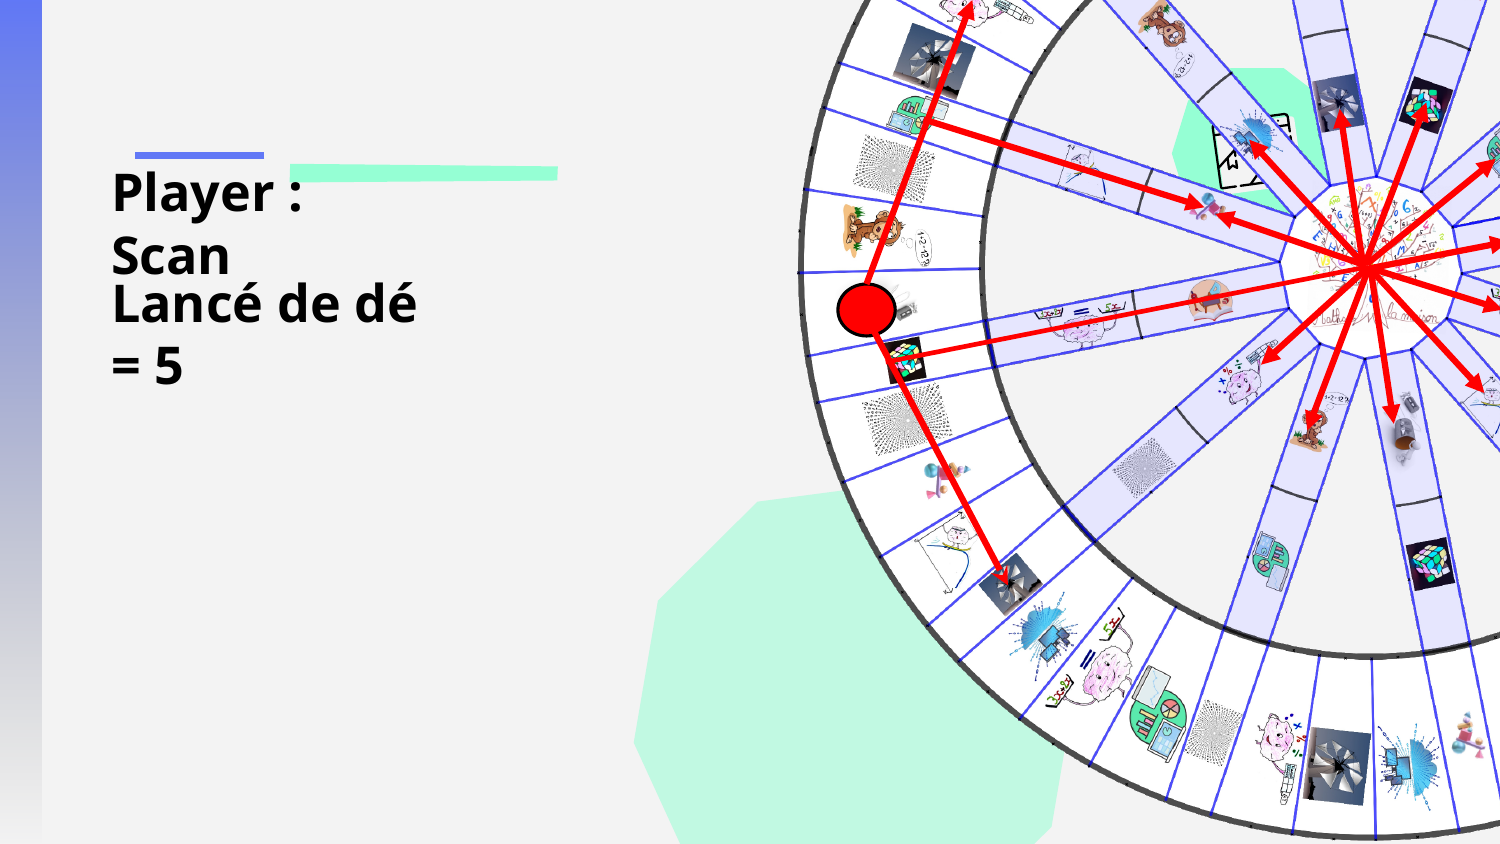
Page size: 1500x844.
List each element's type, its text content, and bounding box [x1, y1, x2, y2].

picture [973, 0, 1500, 267]
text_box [1359, 241, 1500, 271]
subtitle Lancé de dé = 5 [96, 349, 453, 411]
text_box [1366, 158, 1497, 239]
picture [796, 0, 1500, 841]
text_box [1489, 279, 1500, 310]
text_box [1214, 213, 1243, 266]
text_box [1364, 102, 1427, 159]
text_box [977, 119, 1205, 208]
subtitle Player : Scan [96, 238, 453, 300]
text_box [1374, 279, 1395, 425]
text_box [885, 267, 1364, 363]
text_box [1248, 139, 1334, 263]
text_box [1398, 279, 1485, 394]
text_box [1339, 108, 1359, 265]
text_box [866, 0, 973, 285]
text_box [289, 163, 558, 183]
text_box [1306, 369, 1370, 431]
